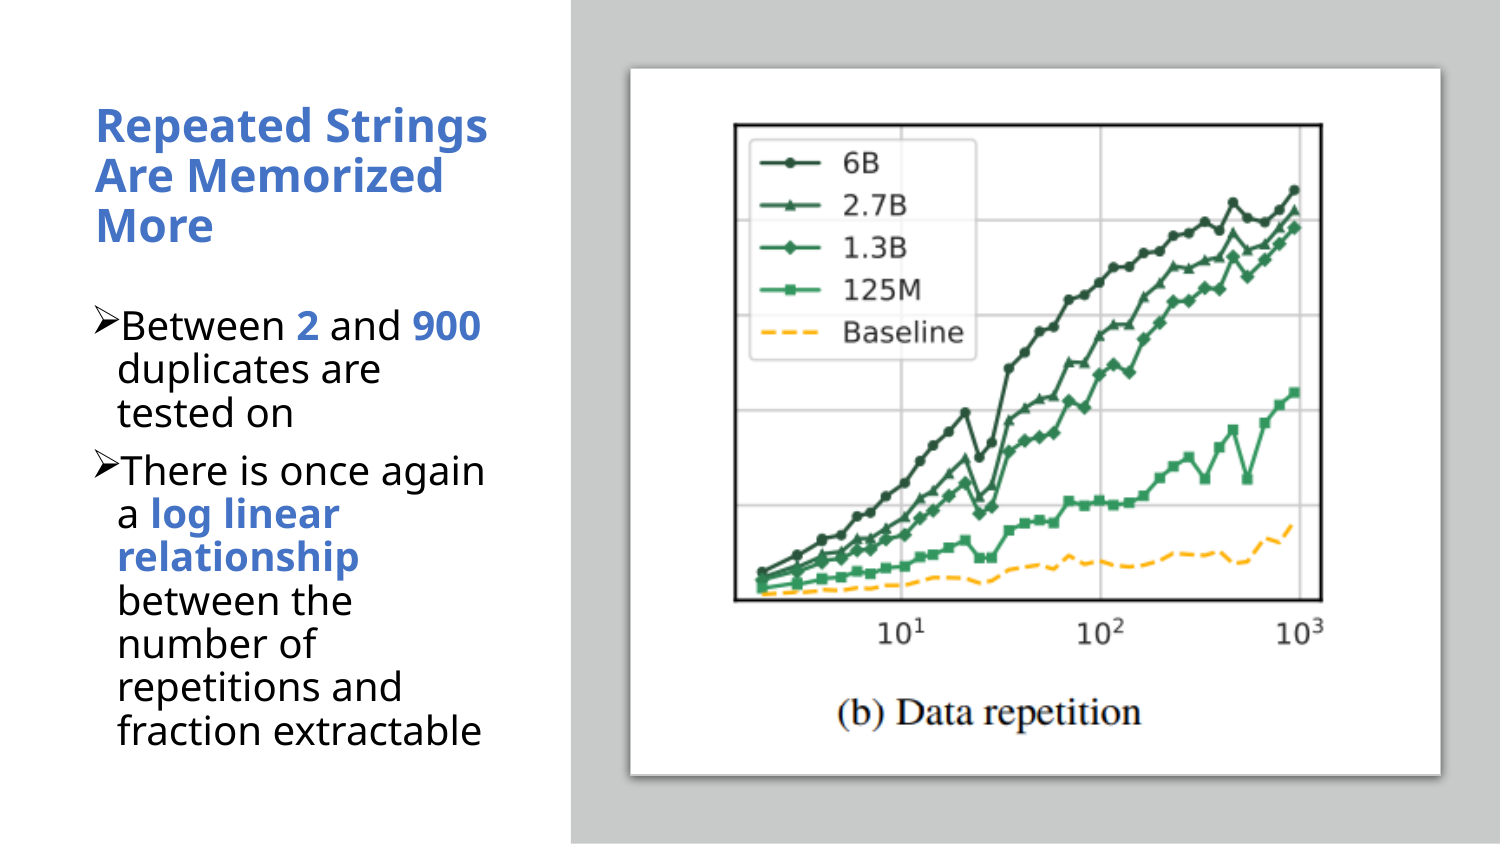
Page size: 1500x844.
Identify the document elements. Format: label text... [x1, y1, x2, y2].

title Repeated Strings Are Memorized More [79, 77, 512, 277]
text_box [570, 0, 1500, 844]
list Between 2 and 900 duplicates are tested on There is once again a log linear relationship between the number of repetitions and fraction extractable [79, 300, 512, 766]
picture [718, 99, 1353, 744]
text_box [629, 68, 1441, 776]
